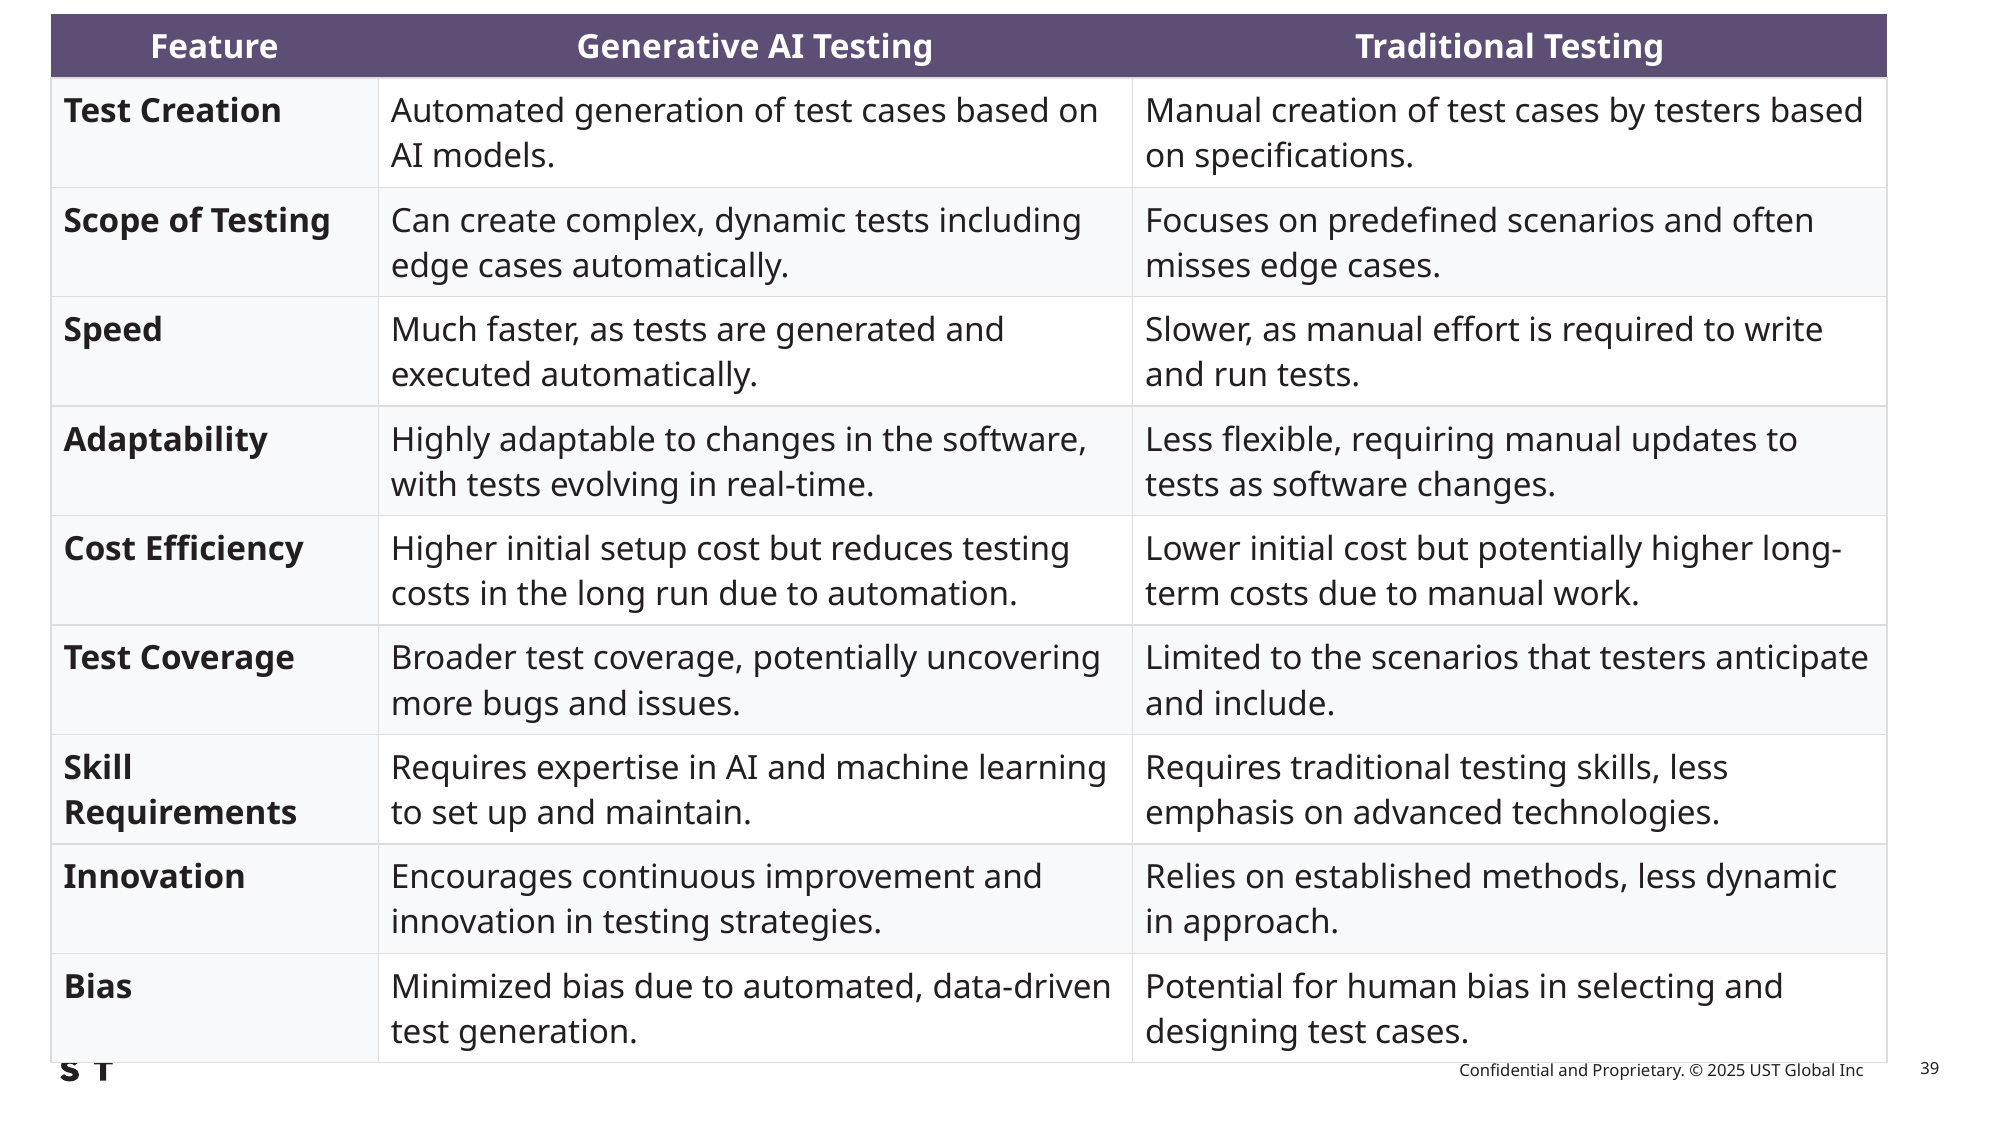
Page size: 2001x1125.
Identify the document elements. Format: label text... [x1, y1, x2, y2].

table_cell Scope of Testing [52, 188, 378, 296]
table_cell Manual creation of test cases by testers based on specifications. [1133, 79, 1886, 187]
table_cell Speed [52, 297, 378, 405]
table_header Feature [51, 14, 378, 77]
table_header Generative AI Testing [378, 14, 1133, 77]
table_cell Encourages continuous improvement and innovation in testing strategies. [379, 845, 1132, 953]
table_cell Test Coverage [52, 626, 378, 734]
table_cell Lower initial cost but potentially higher long-term costs due to manual work. [1133, 516, 1886, 624]
table_header Traditional Testing [1133, 14, 1887, 77]
table_cell Bias [52, 954, 378, 1062]
table_cell Much faster, as tests are generated and executed automatically. [379, 297, 1132, 405]
table_cell Focuses on predefined scenarios and often misses edge cases. [1133, 188, 1886, 296]
table_cell Innovation [52, 845, 378, 953]
table_cell Can create complex, dynamic tests including edge cases automatically. [379, 188, 1132, 296]
table_cell Requires expertise in AI and machine learning to set up and maintain. [379, 735, 1132, 843]
table_cell Minimized bias due to automated, data-driven test generation. [379, 954, 1132, 1062]
table_cell Less flexible, requiring manual updates to tests as software changes. [1133, 407, 1886, 515]
table_cell Test Creation [52, 79, 378, 187]
table_cell Adaptability [52, 407, 378, 515]
table_cell Cost Efficiency [52, 516, 378, 624]
table_cell Relies on established methods, less dynamic in approach. [1133, 845, 1886, 953]
table_cell Highly adaptable to changes in the software, with tests evolving in real-time. [379, 407, 1132, 515]
table_cell Potential for human bias in selecting and designing test cases. [1133, 954, 1886, 1062]
table_cell Broader test coverage, potentially uncovering more bugs and issues. [379, 626, 1132, 734]
table_cell Limited to the scenarios that testers anticipate and include. [1133, 626, 1886, 734]
table_cell Automated generation of test cases based on AI models. [379, 79, 1132, 187]
table_cell Skill Requirements [52, 735, 378, 843]
table_cell Requires traditional testing skills, less emphasis on advanced technologies. [1133, 735, 1886, 843]
table_cell Higher initial setup cost but reduces testing costs in the long run due to automation. [379, 516, 1132, 624]
table_cell Slower, as manual effort is required to write and run tests. [1133, 297, 1886, 405]
